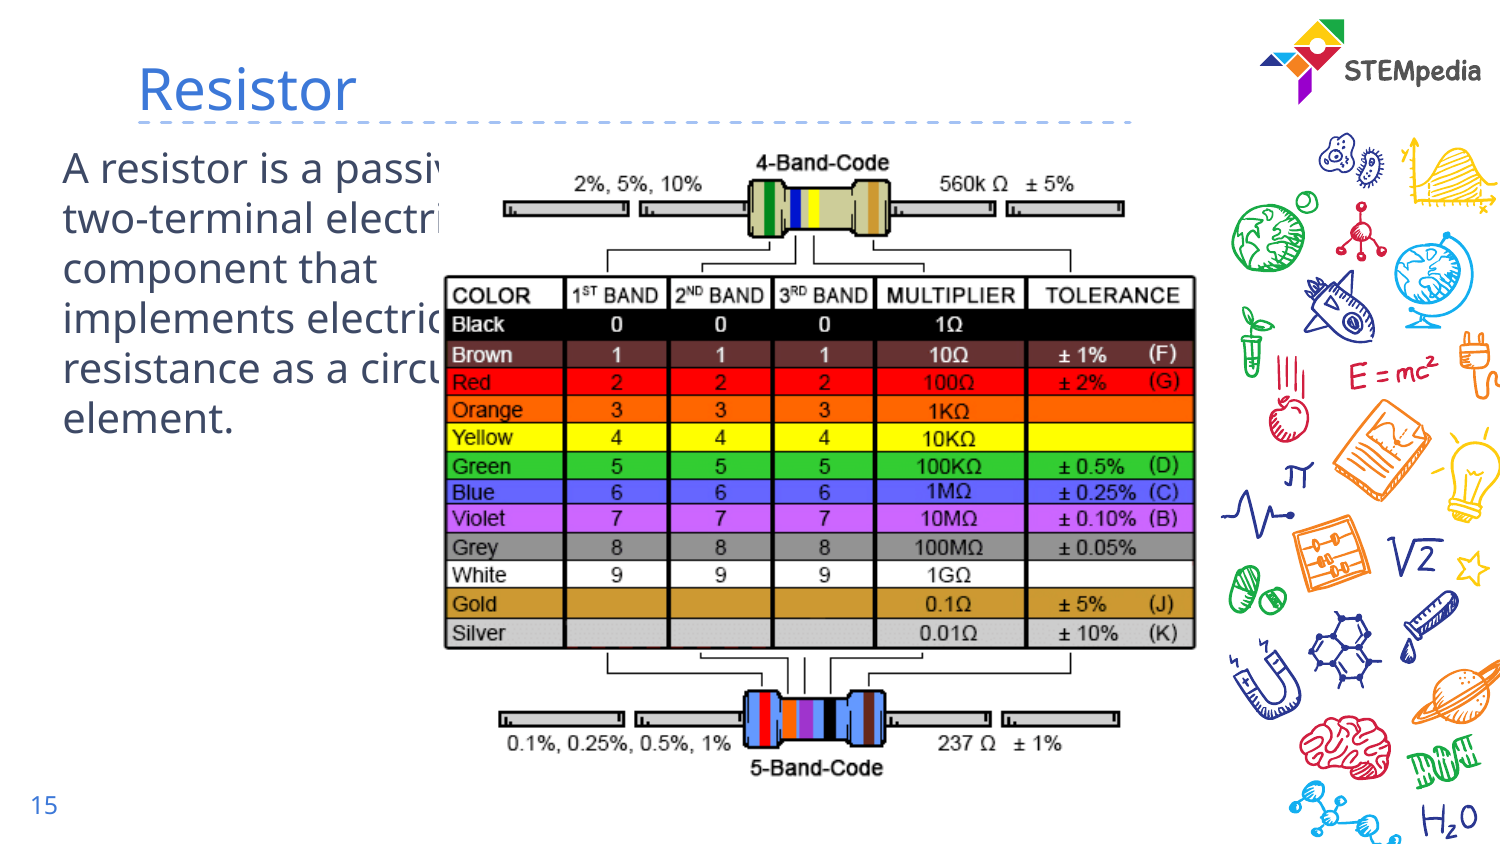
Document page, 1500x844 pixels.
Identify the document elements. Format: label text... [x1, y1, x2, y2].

picture [439, 143, 1204, 789]
slide_number 15 [14, 774, 105, 840]
title Resistor [122, 36, 1130, 138]
list A resistor is a passive two-terminal electrical component that implements electrical resistance as a circuit element. [36, 127, 1115, 700]
